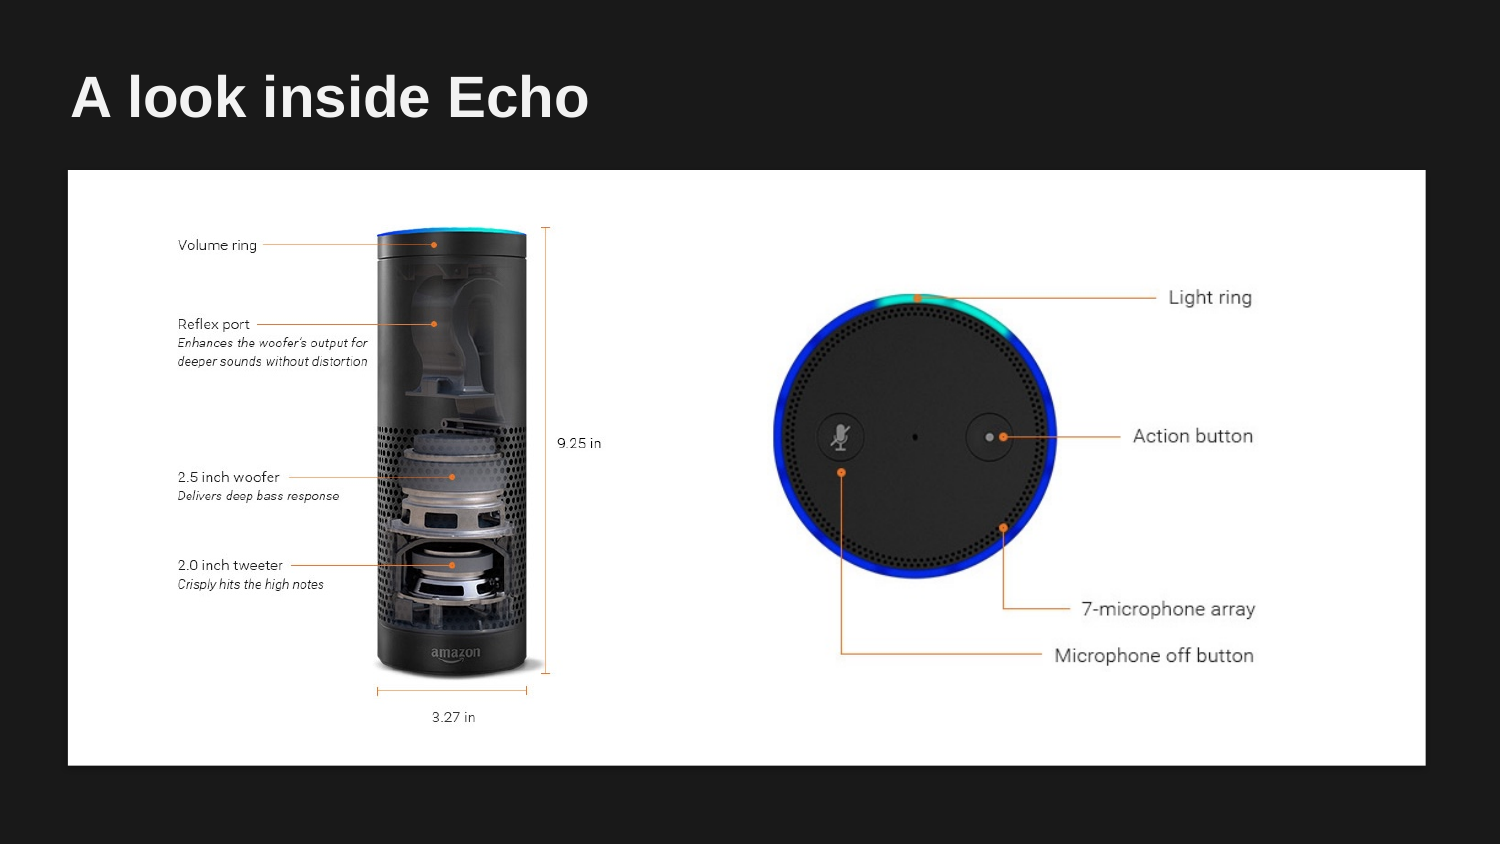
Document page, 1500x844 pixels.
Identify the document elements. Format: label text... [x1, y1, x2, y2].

picture [168, 194, 606, 742]
picture [728, 244, 1317, 672]
title A look inside Echo [55, 51, 1402, 140]
text_box [67, 169, 1426, 766]
